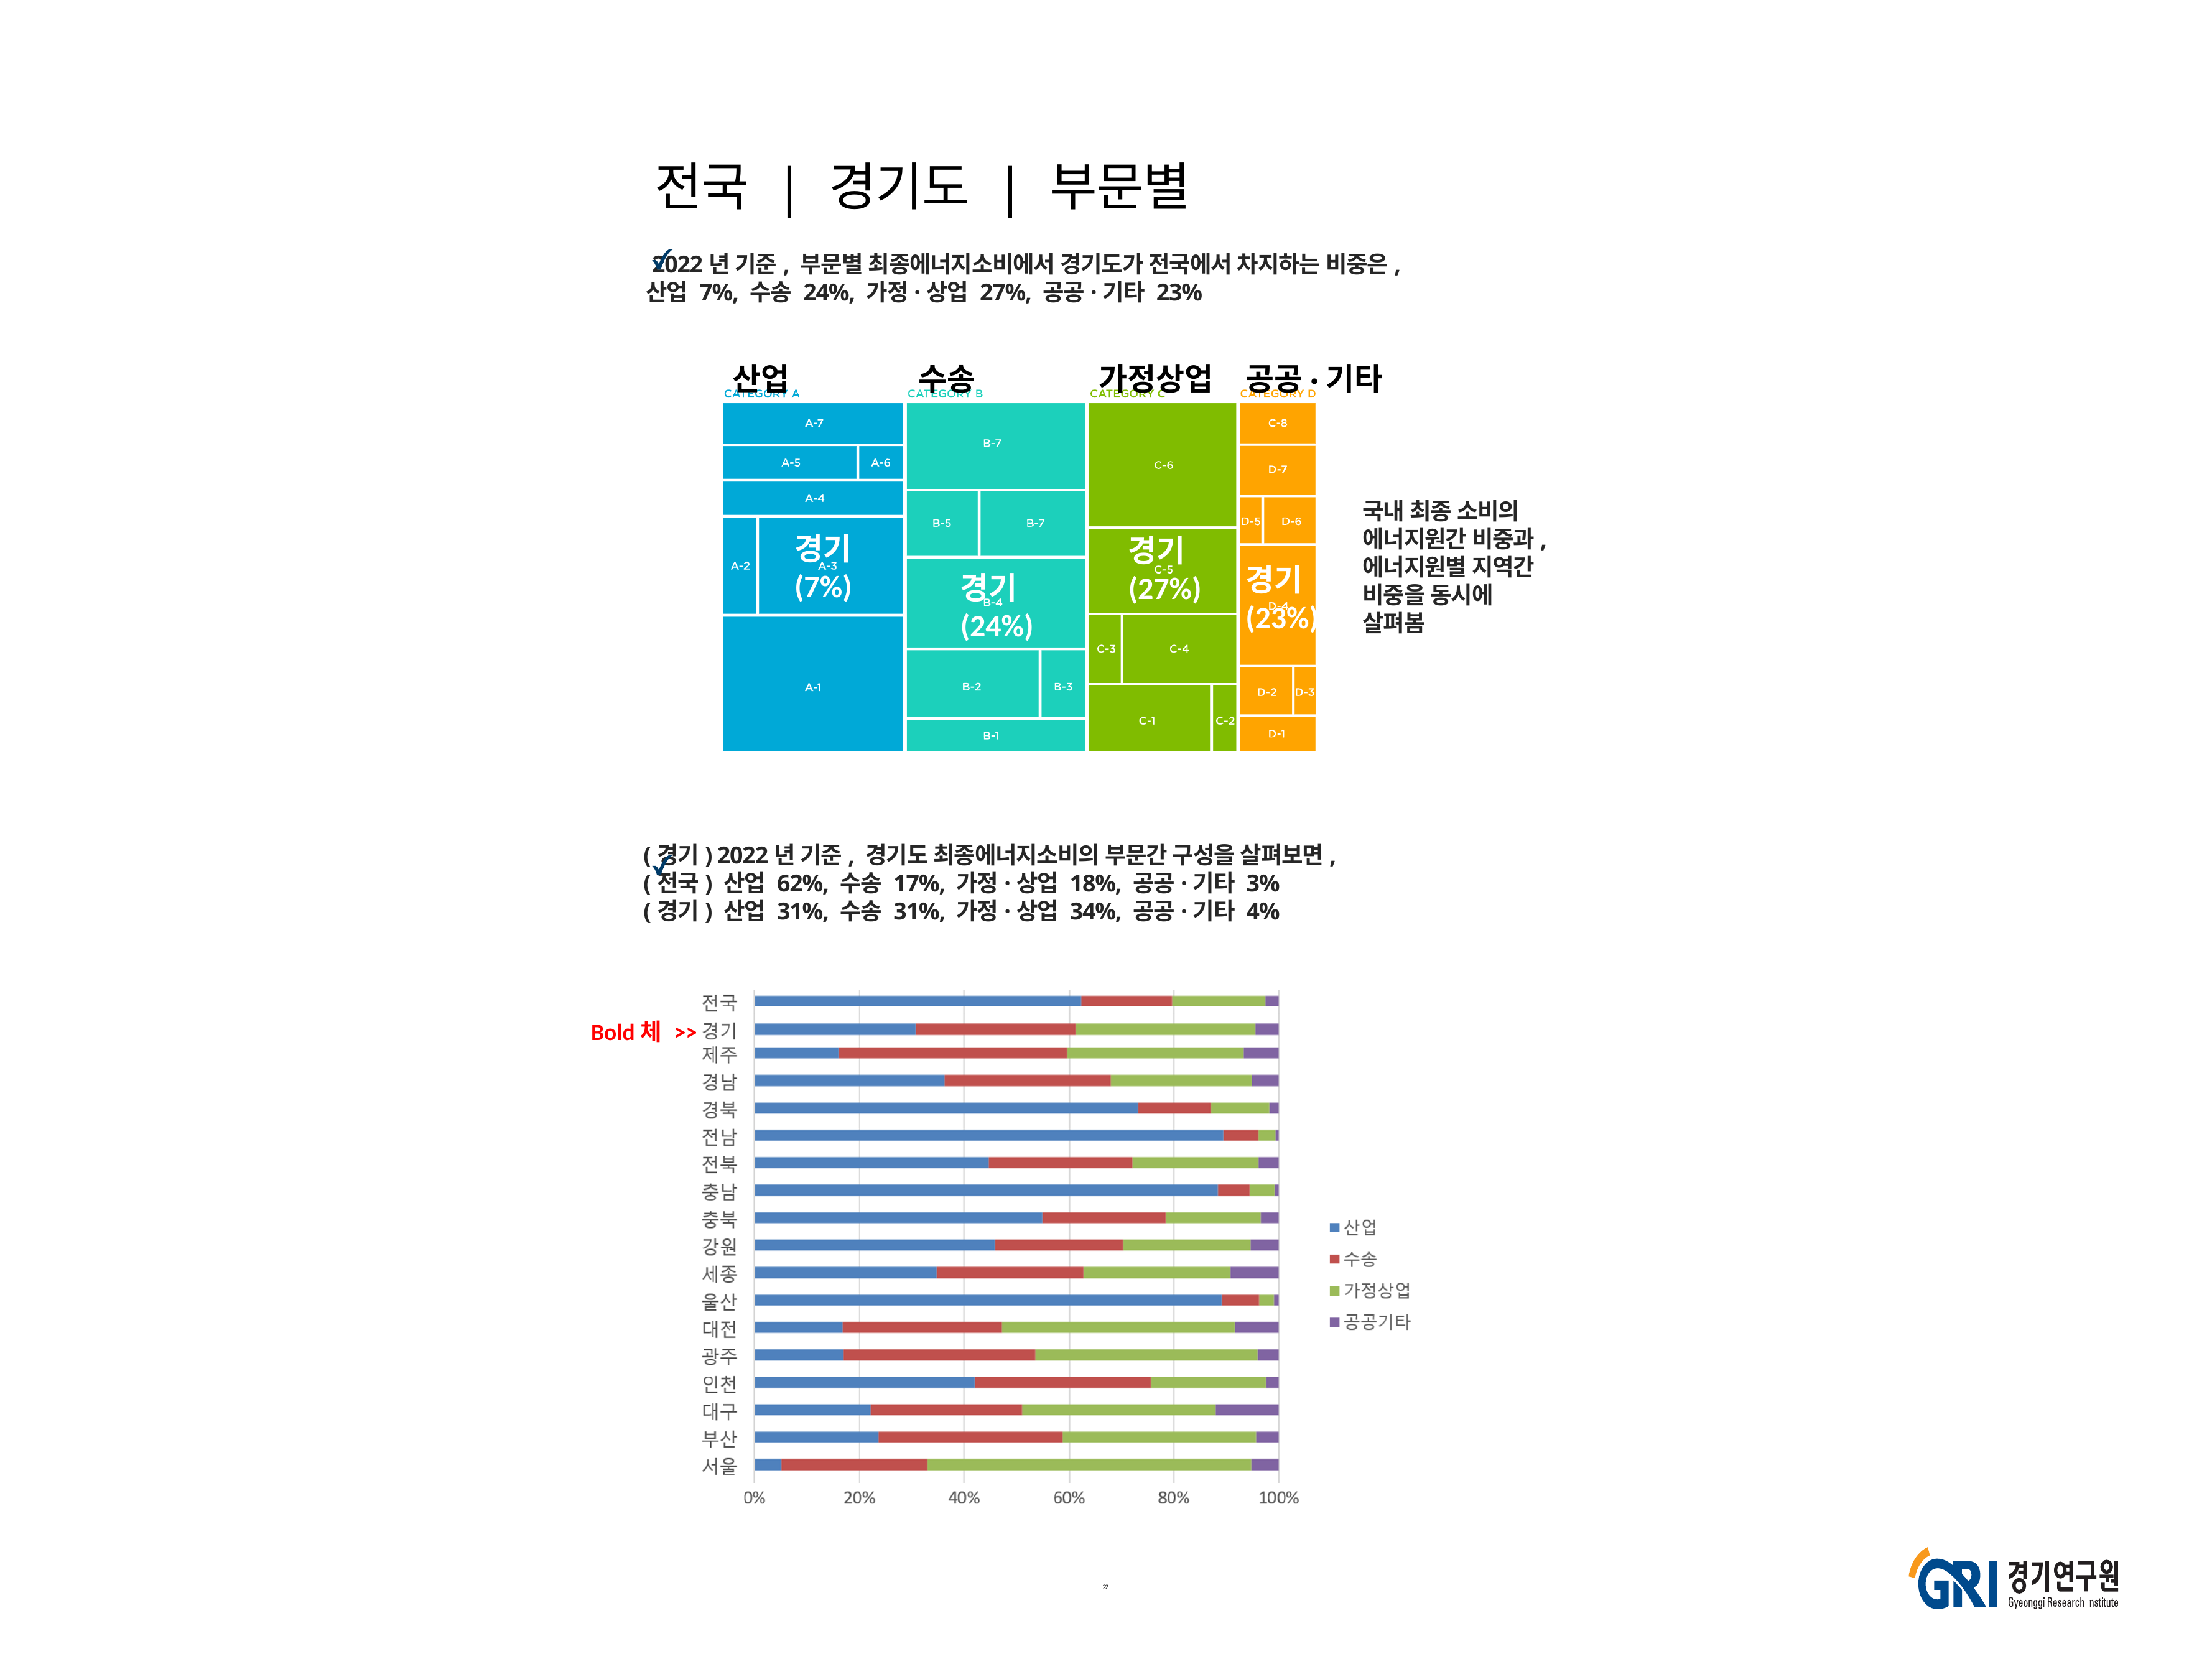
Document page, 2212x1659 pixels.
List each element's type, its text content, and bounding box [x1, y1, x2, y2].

picture [1324, 1214, 1415, 1336]
picture [696, 990, 1301, 1506]
text_box Bold체 >> [582, 1012, 696, 1050]
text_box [652, 244, 1378, 311]
text_box 국내 최종 소비의 에너지원간 비중과, 에너지원별 지역간 비중을 동시에 살펴봄 [1459, 492, 1566, 641]
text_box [721, 354, 1459, 751]
text_box 전국 | 경기도 | 부문별 [654, 153, 1578, 216]
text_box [652, 835, 1311, 930]
